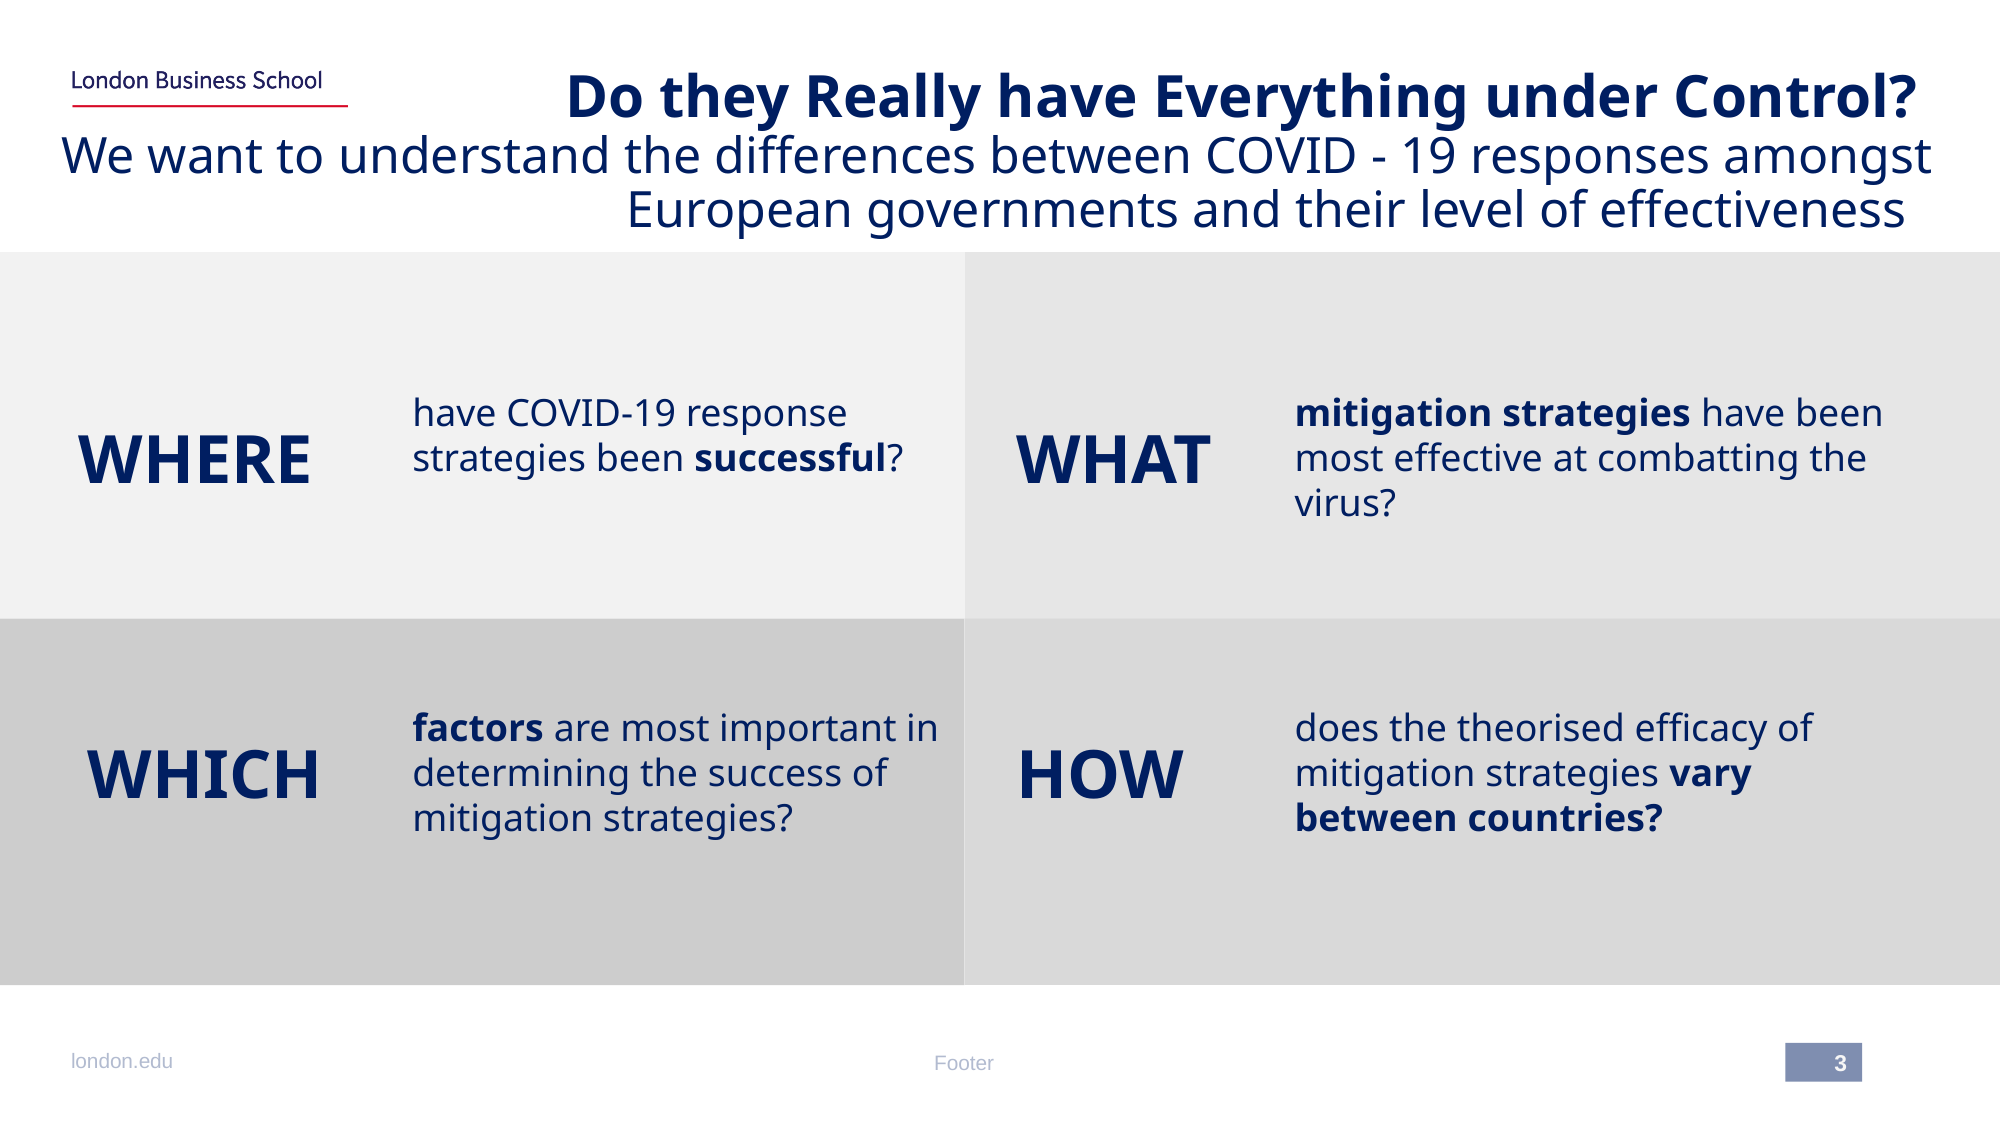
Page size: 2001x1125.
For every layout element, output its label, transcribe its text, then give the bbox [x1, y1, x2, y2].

title Do they Really have Everything under Control? We want to understand the differences between COVID - 19 responses amongst European governments and their level of effectiveness [44, 59, 1933, 138]
text_box WHAT [1004, 404, 1274, 509]
text_box does the theorised efficacy of mitigation strategies vary between countries? [1282, 692, 1910, 851]
text_box mitigation strategies have been most effective at combatting the virus? [1282, 377, 1898, 536]
text_box HOW [1004, 720, 1274, 824]
text_box factors are most important in determining the success of mitigation strategies? [400, 692, 1002, 851]
text_box have COVID-19 response strategies been successful? [400, 377, 1002, 491]
picture [0, 0, 2001, 1125]
text_box WHICH [76, 720, 346, 824]
text_box WHERE [66, 404, 336, 509]
